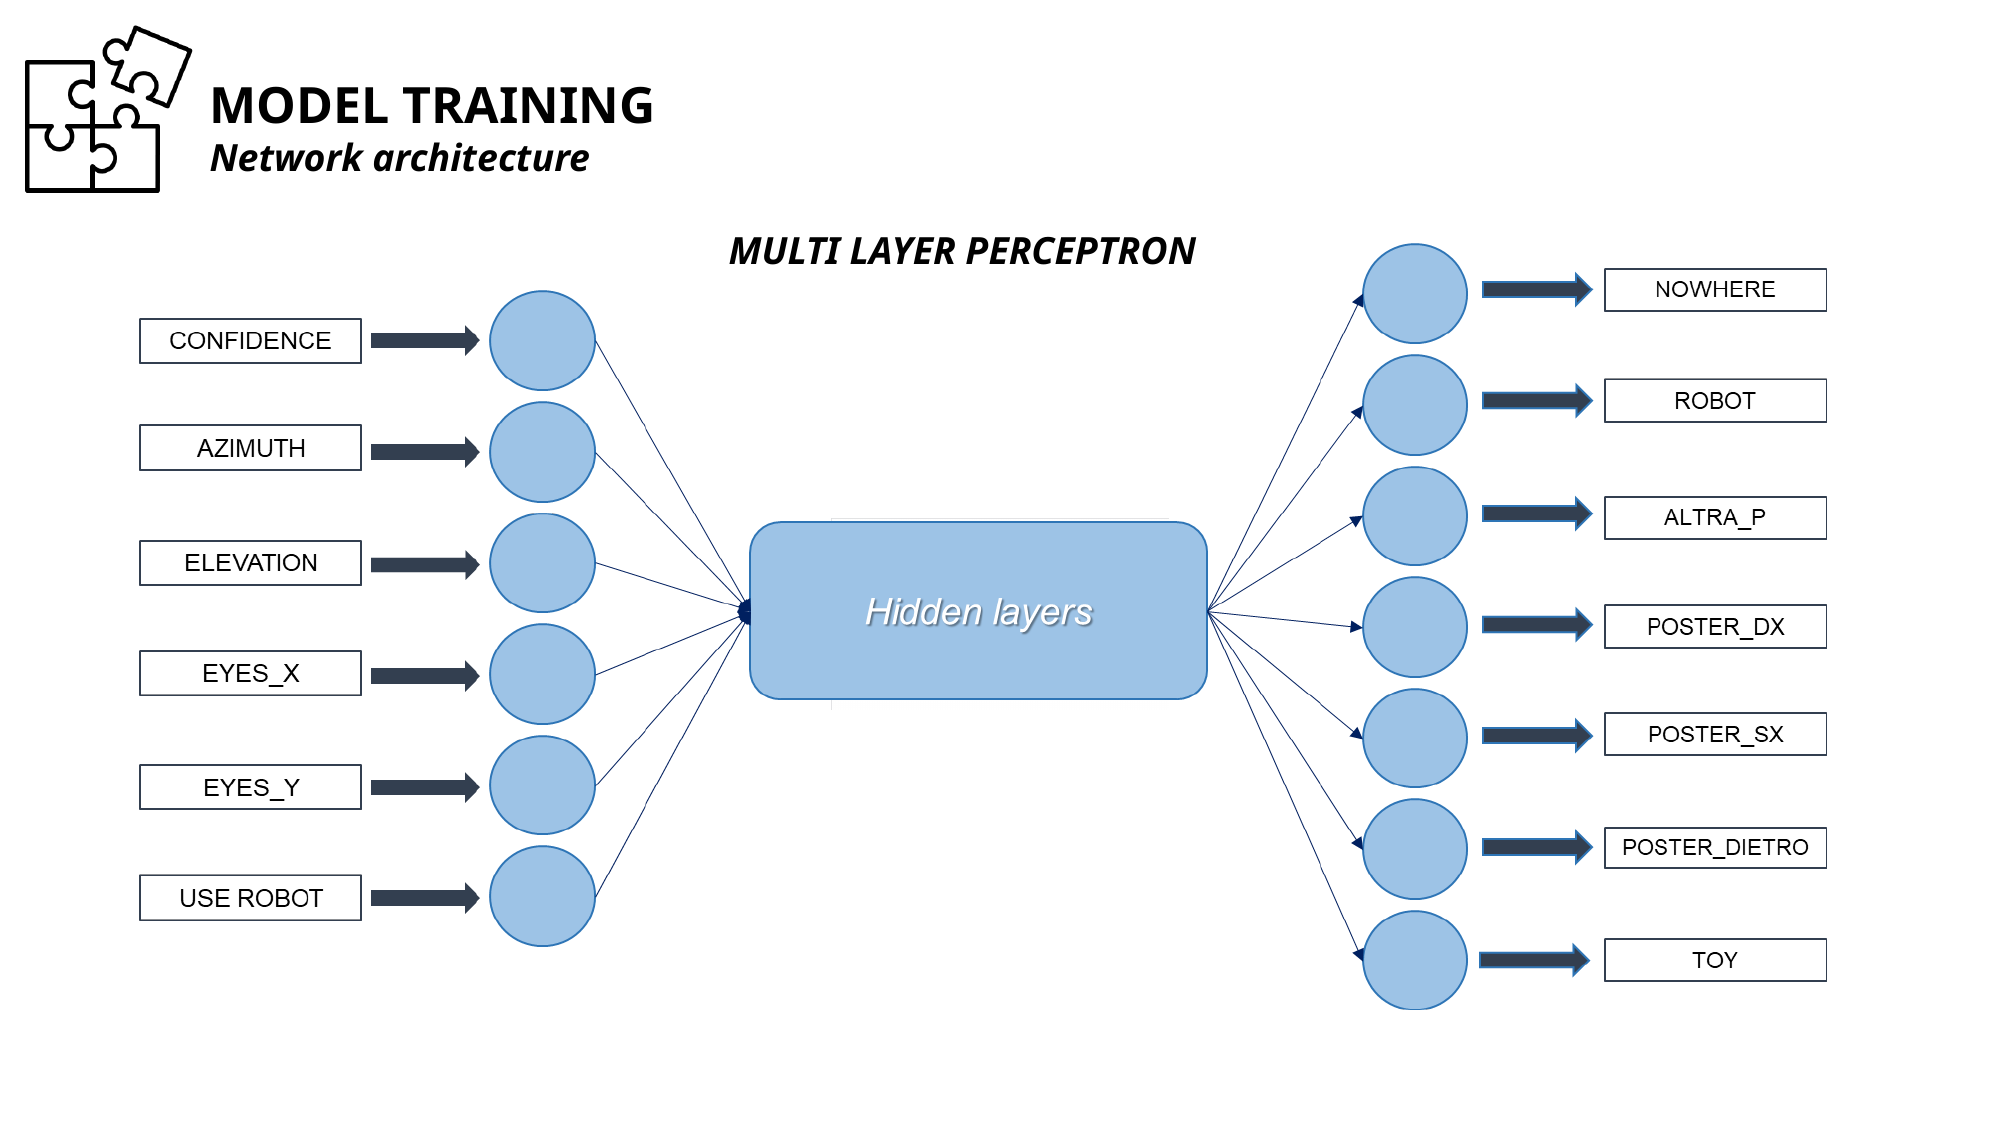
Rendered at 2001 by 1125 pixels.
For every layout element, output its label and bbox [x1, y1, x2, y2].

picture [0, 0, 217, 220]
picture [138, 242, 1828, 1011]
text_box [633, 219, 1302, 242]
text_box [217, 66, 701, 187]
